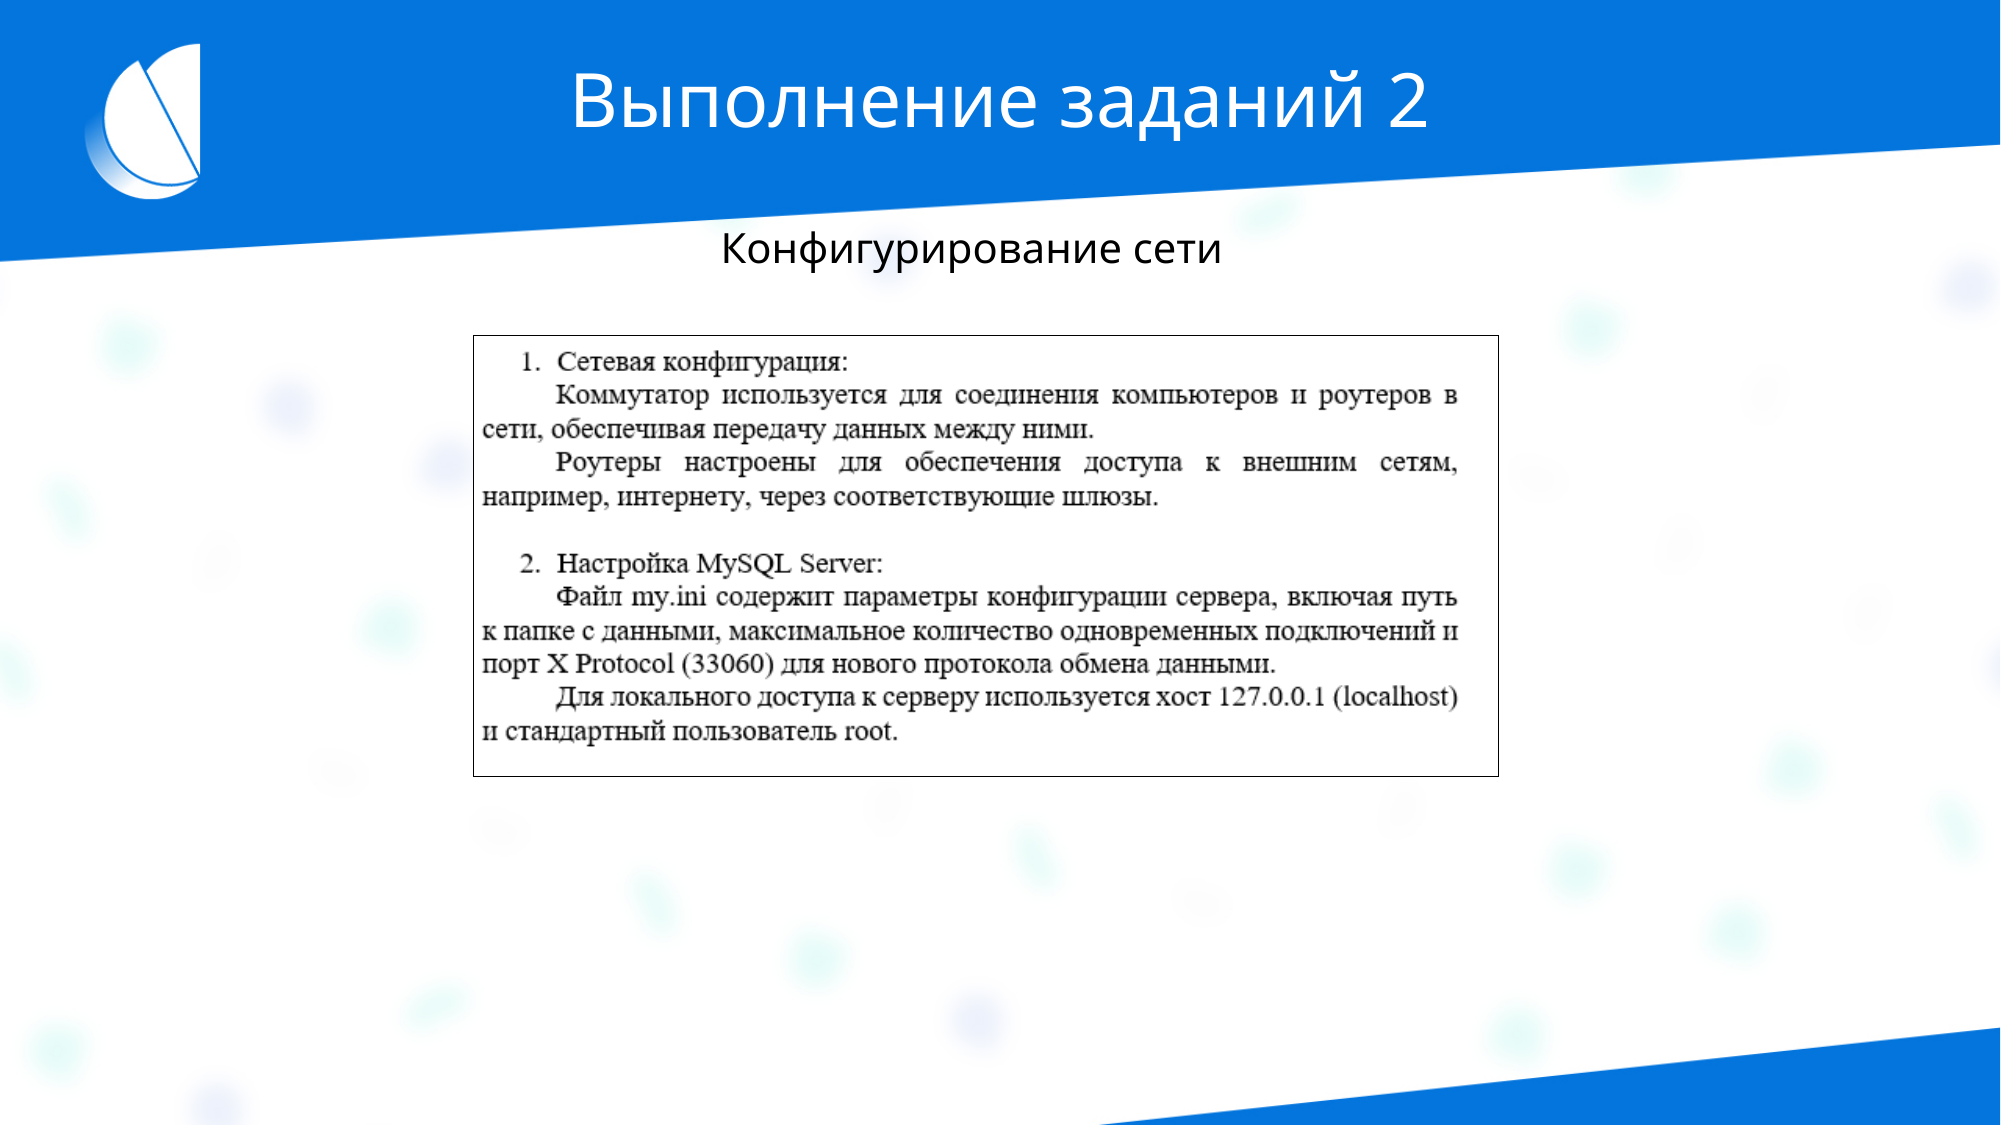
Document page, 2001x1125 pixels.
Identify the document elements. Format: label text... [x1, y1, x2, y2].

picture [0, 0, 2001, 1125]
text_box Конфигурирование сети [533, 220, 1411, 312]
text_box Выполнение заданий 2 [0, 0, 2000, 196]
